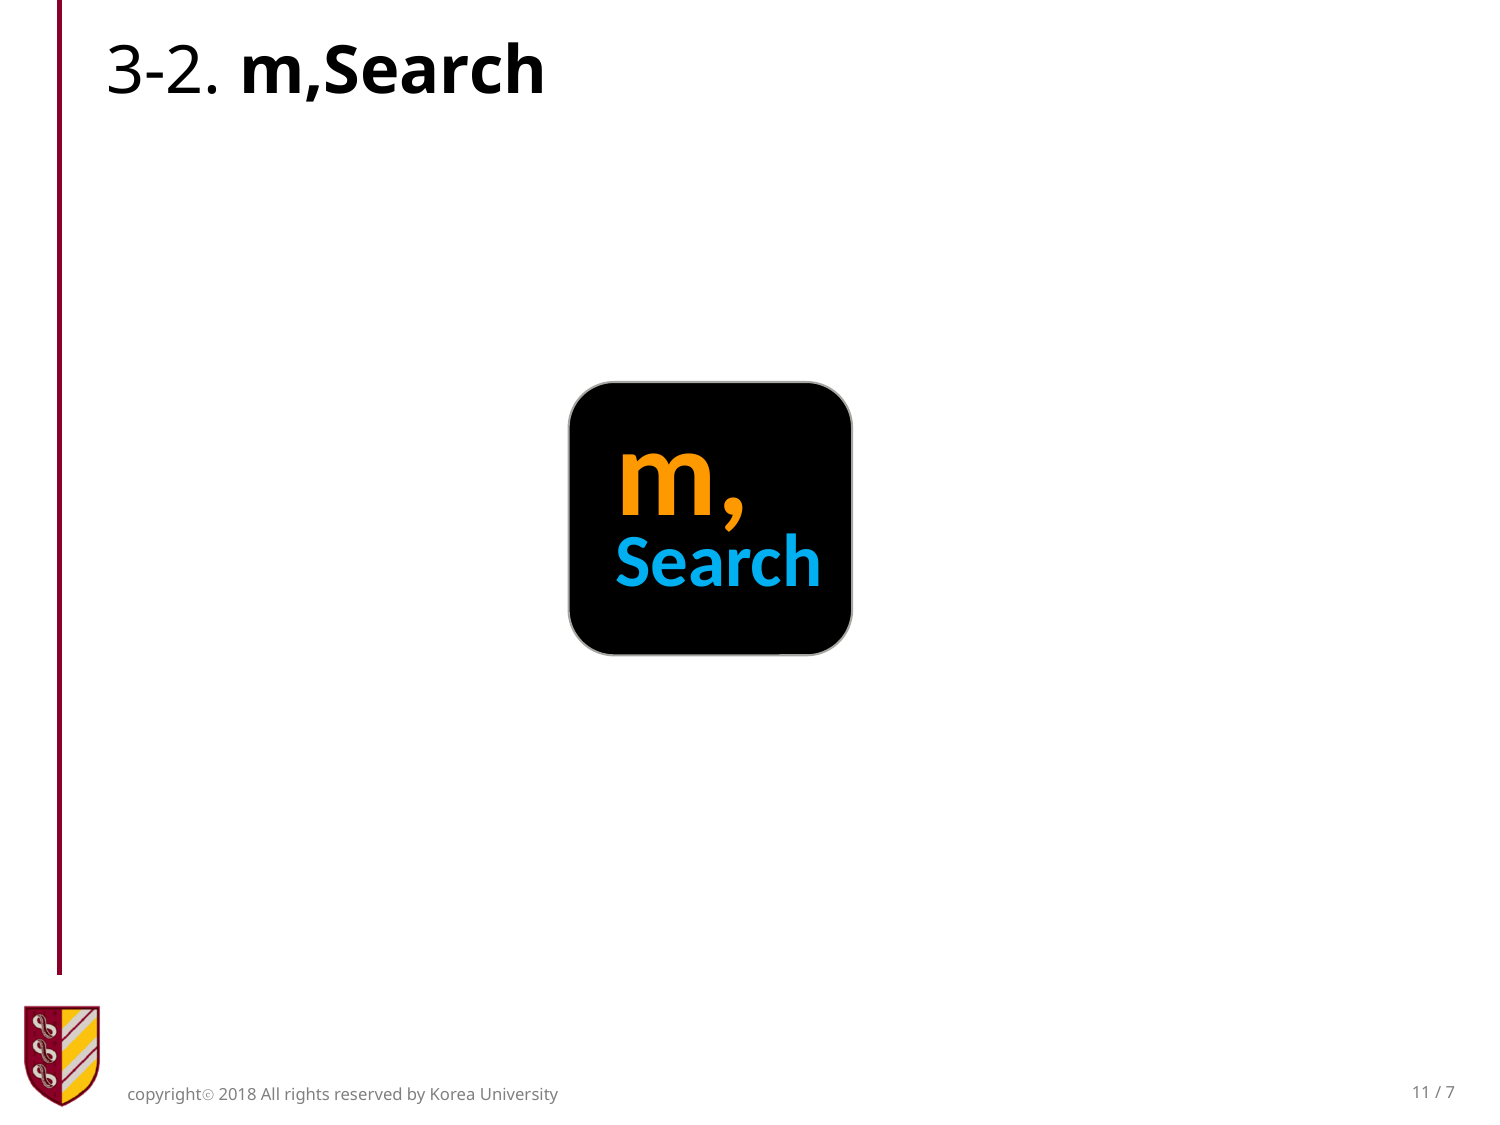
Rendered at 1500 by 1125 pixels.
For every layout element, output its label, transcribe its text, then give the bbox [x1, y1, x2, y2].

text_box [568, 381, 853, 656]
list 3-2. m,Search [91, 28, 1300, 113]
picture [15, 984, 113, 1119]
